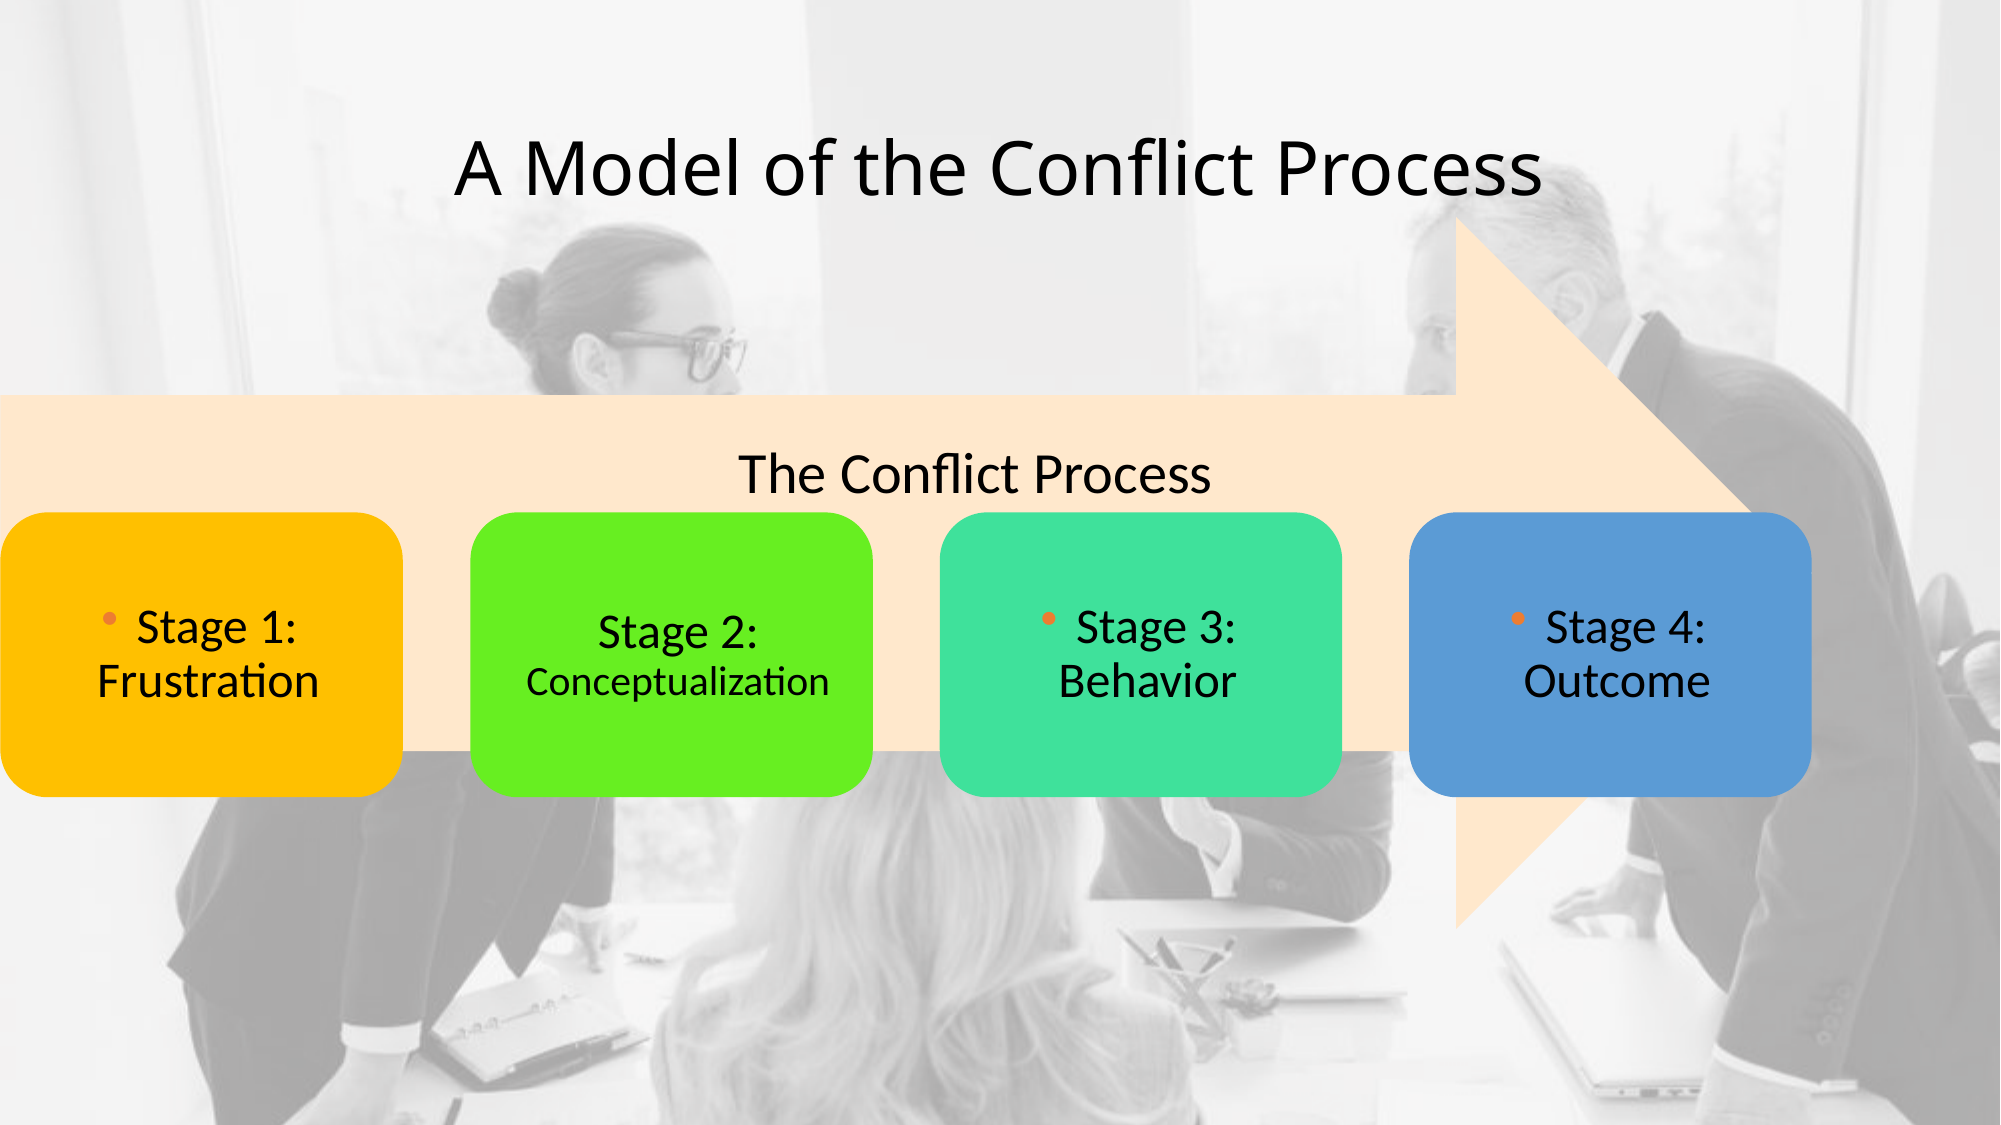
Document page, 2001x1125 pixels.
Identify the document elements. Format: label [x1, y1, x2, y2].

picture [0, 0, 2000, 1125]
text_box [0, 125, 1813, 1021]
